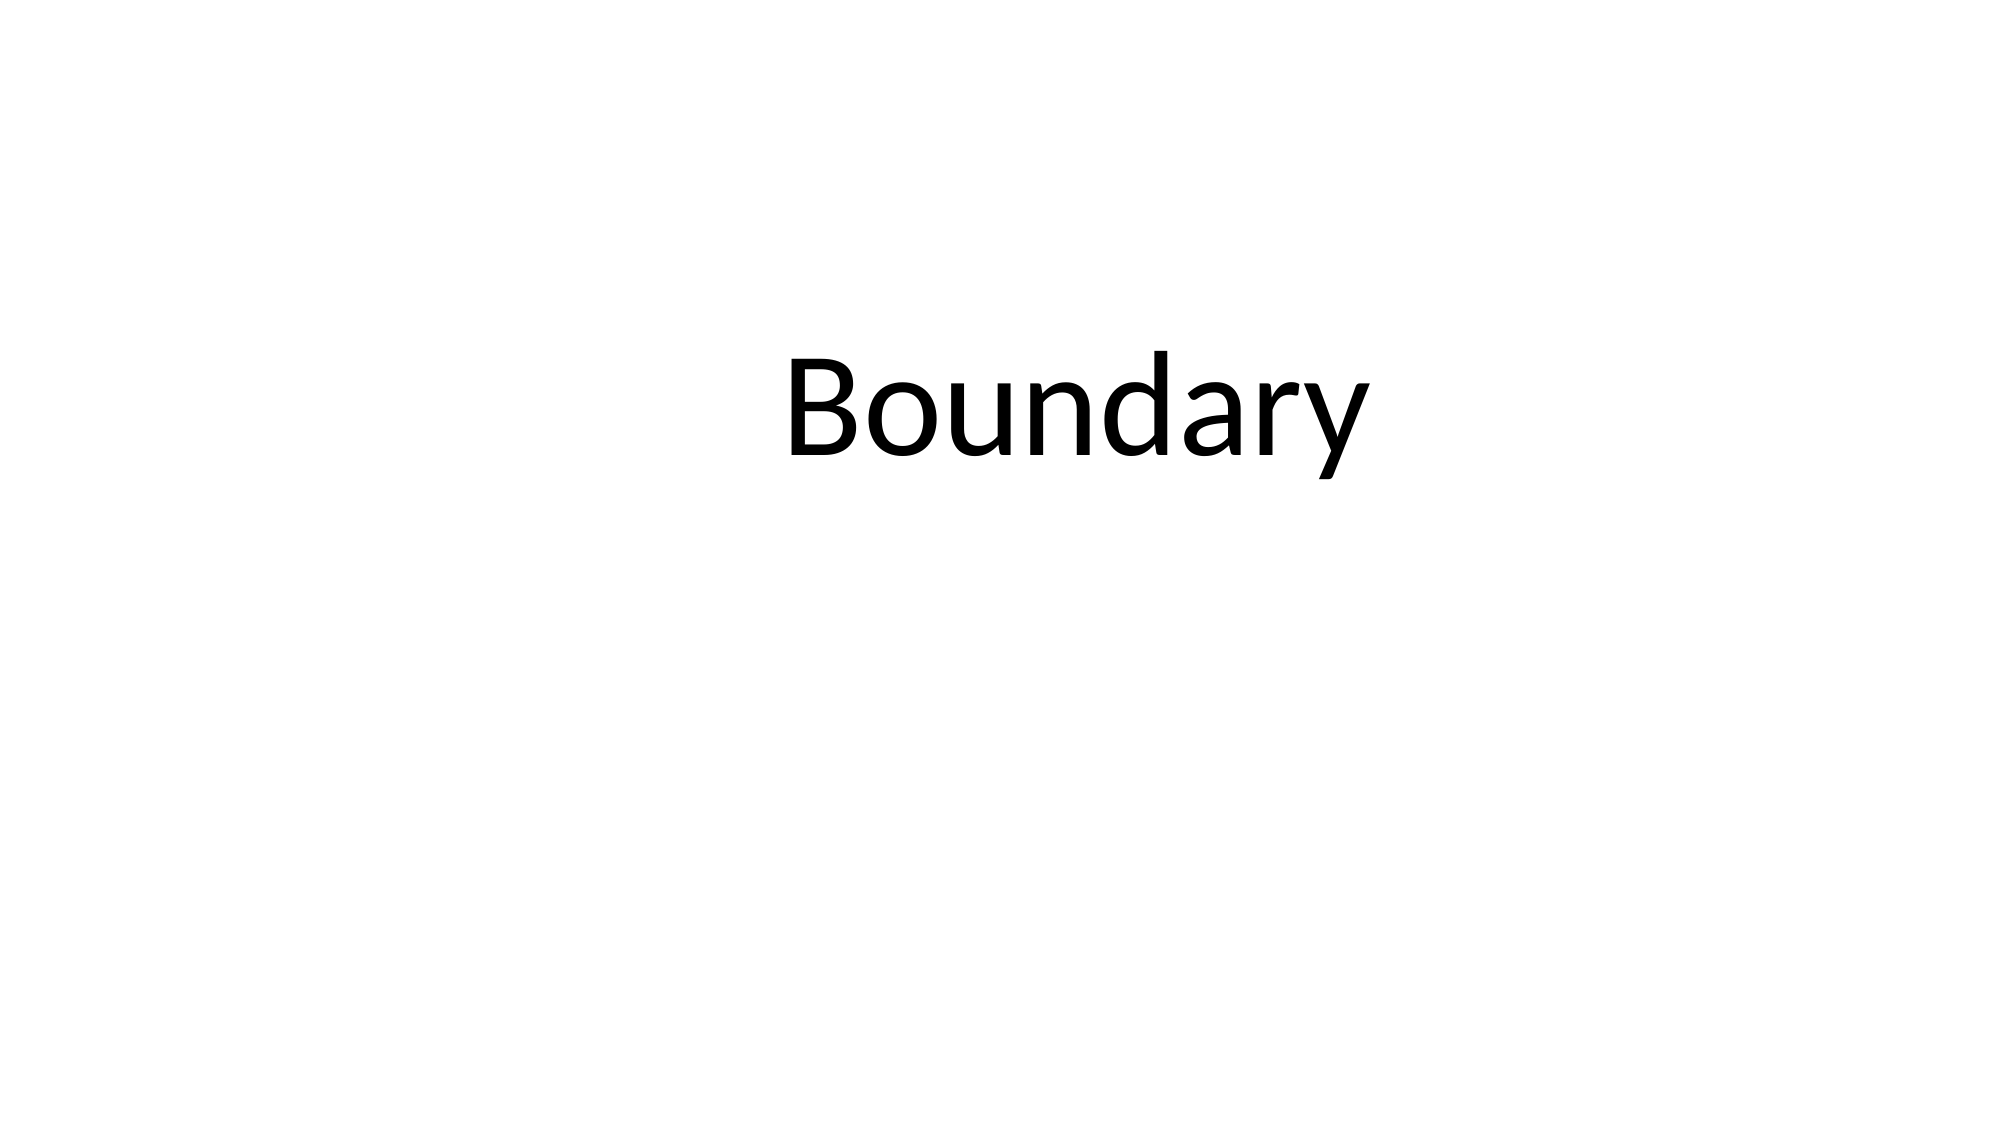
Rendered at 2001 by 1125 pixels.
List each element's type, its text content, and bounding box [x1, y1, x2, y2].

text_box Boundary [767, 297, 1387, 493]
